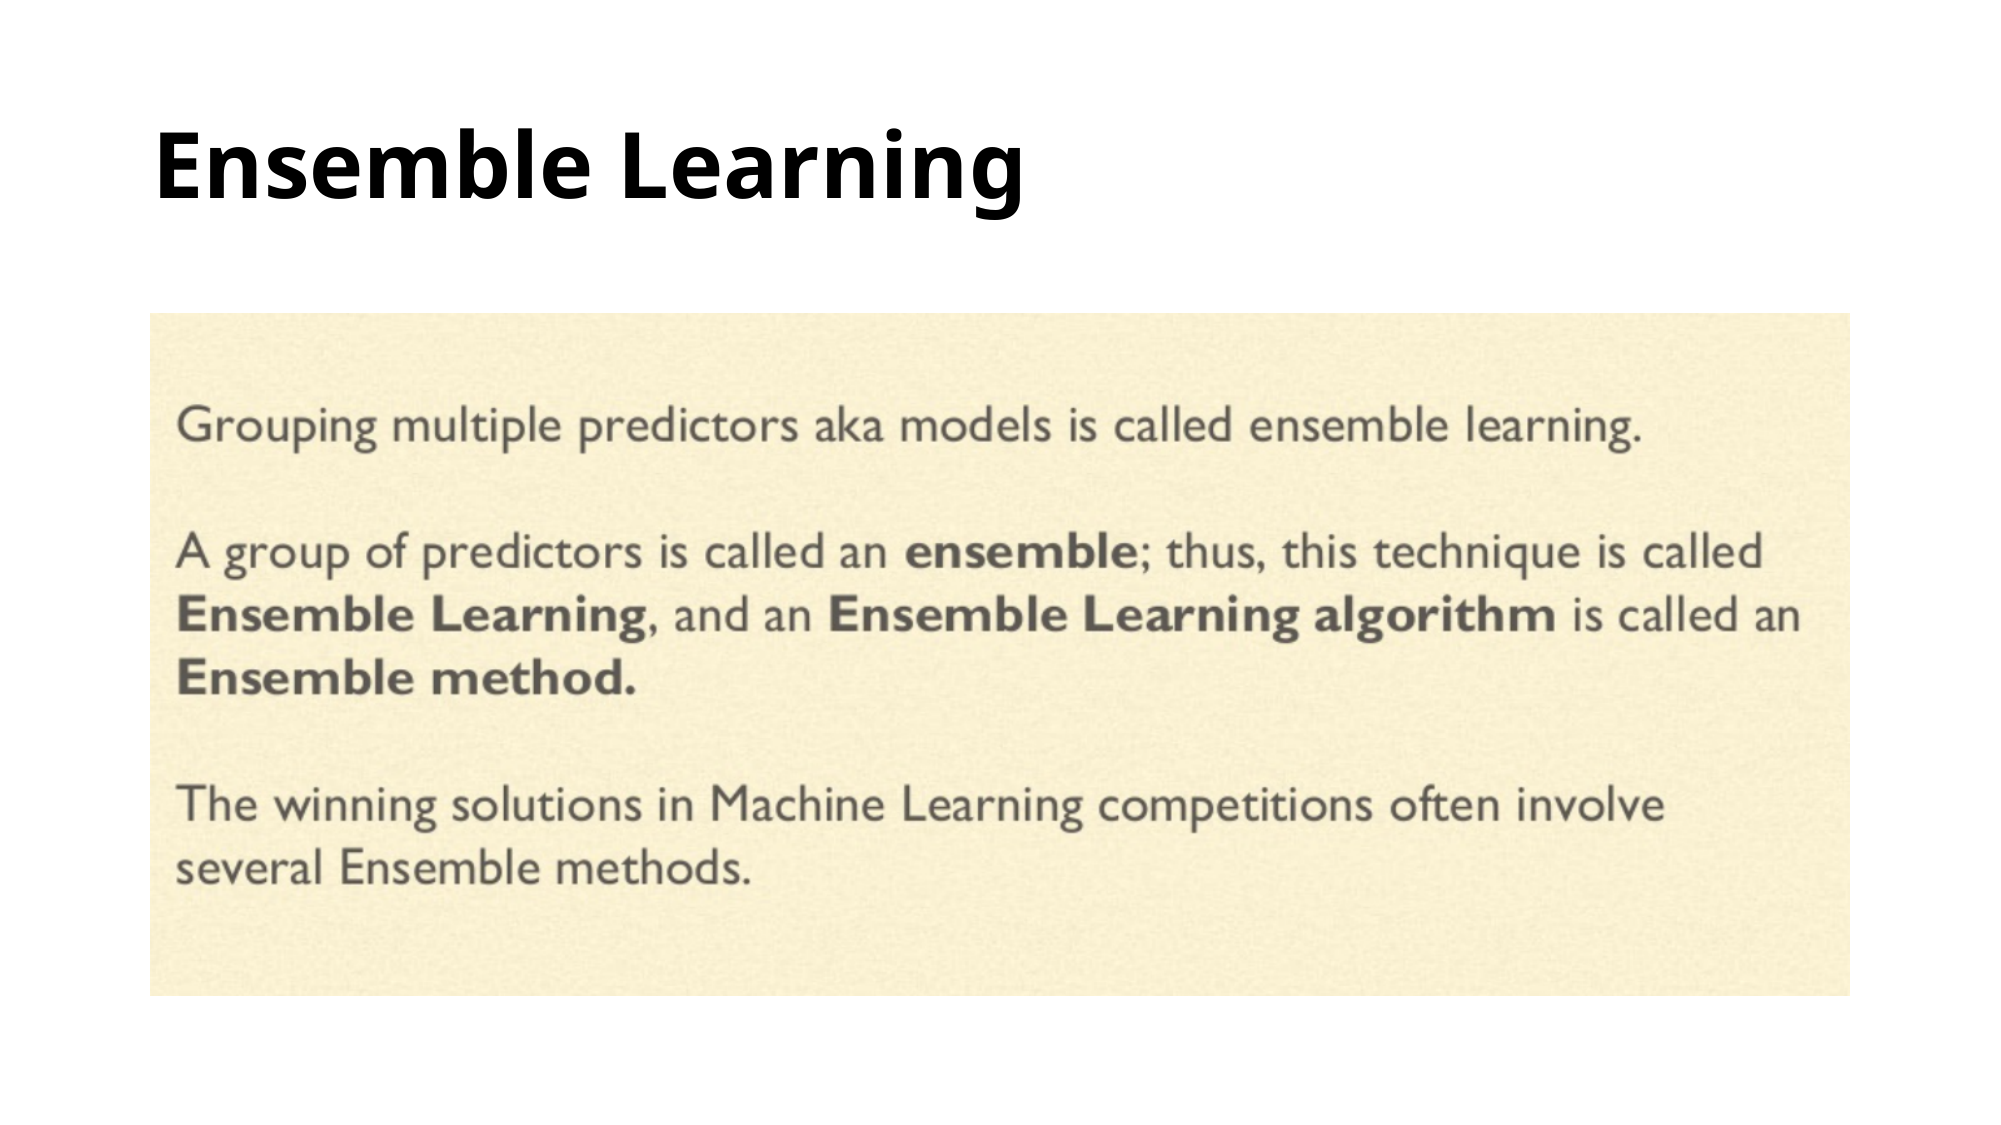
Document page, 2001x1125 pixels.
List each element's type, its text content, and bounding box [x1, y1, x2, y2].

title Ensemble Learning [137, 59, 1863, 278]
picture [150, 313, 1850, 996]
